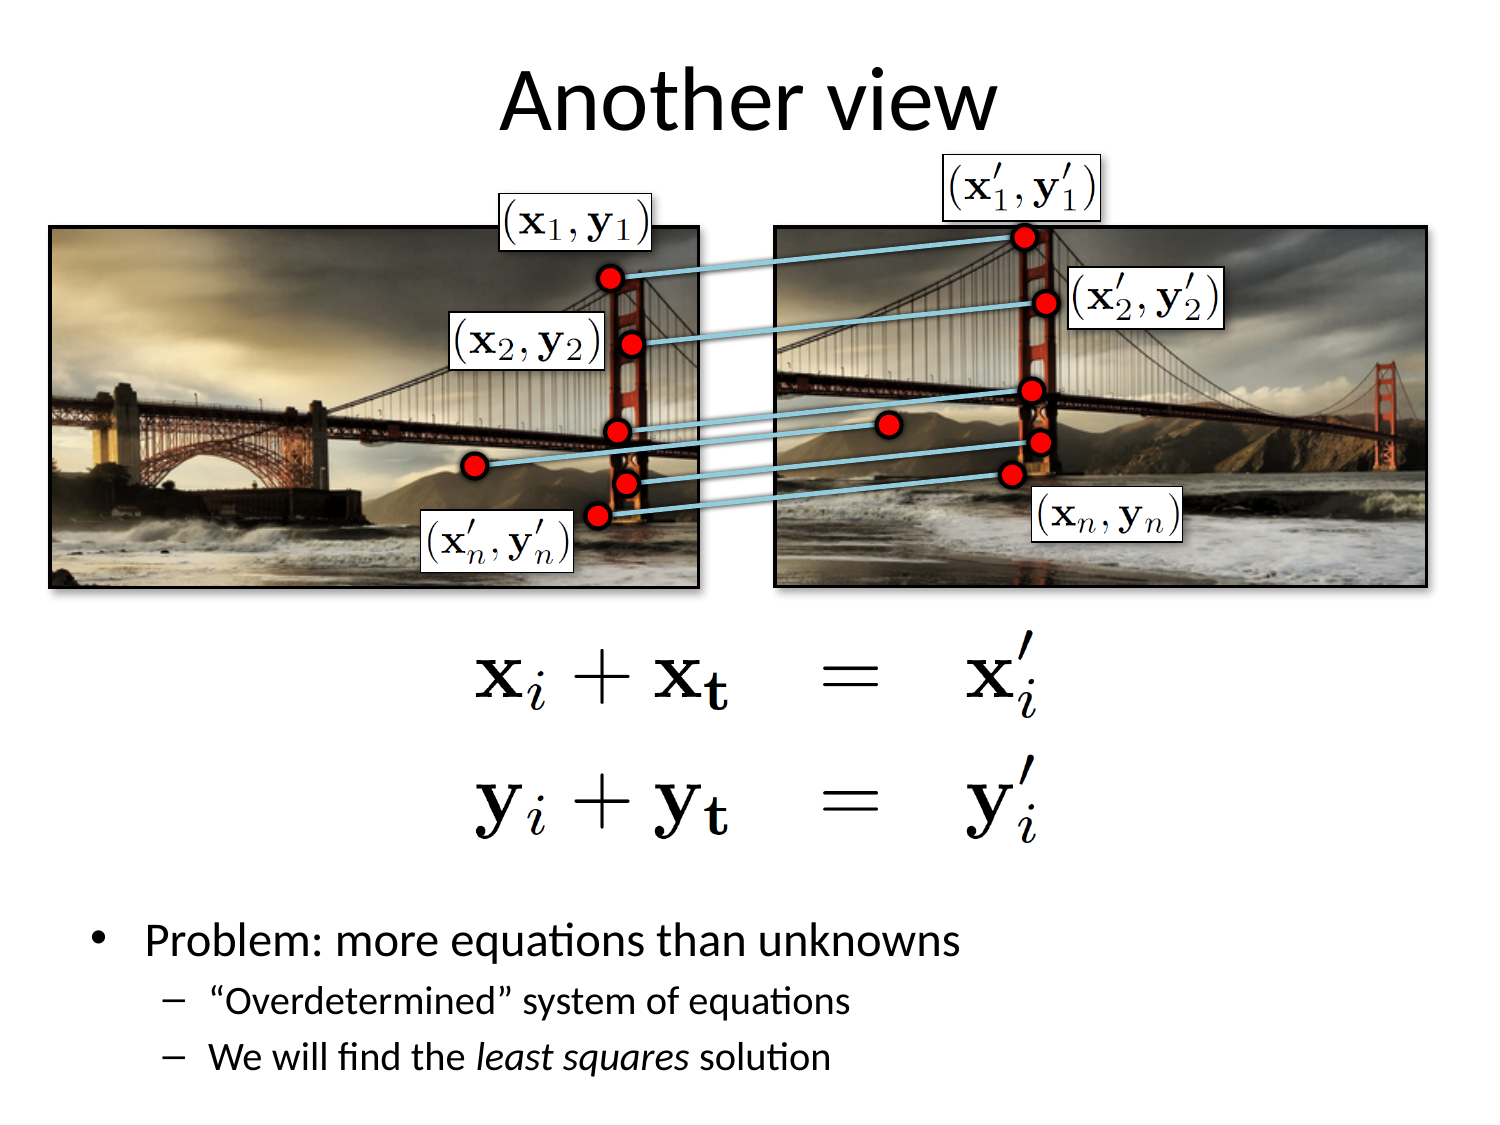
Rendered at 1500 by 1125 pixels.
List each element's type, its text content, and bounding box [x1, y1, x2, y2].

title Another view [75, 0, 1425, 188]
list Problem: more equations than unknowns “Overdetermined” system of equations We will find the least squares solution [75, 900, 1425, 1088]
picture [776, 228, 1426, 586]
picture [943, 155, 1101, 221]
picture [499, 194, 652, 251]
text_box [461, 224, 1059, 529]
picture [51, 228, 698, 587]
picture [454, 627, 1051, 856]
